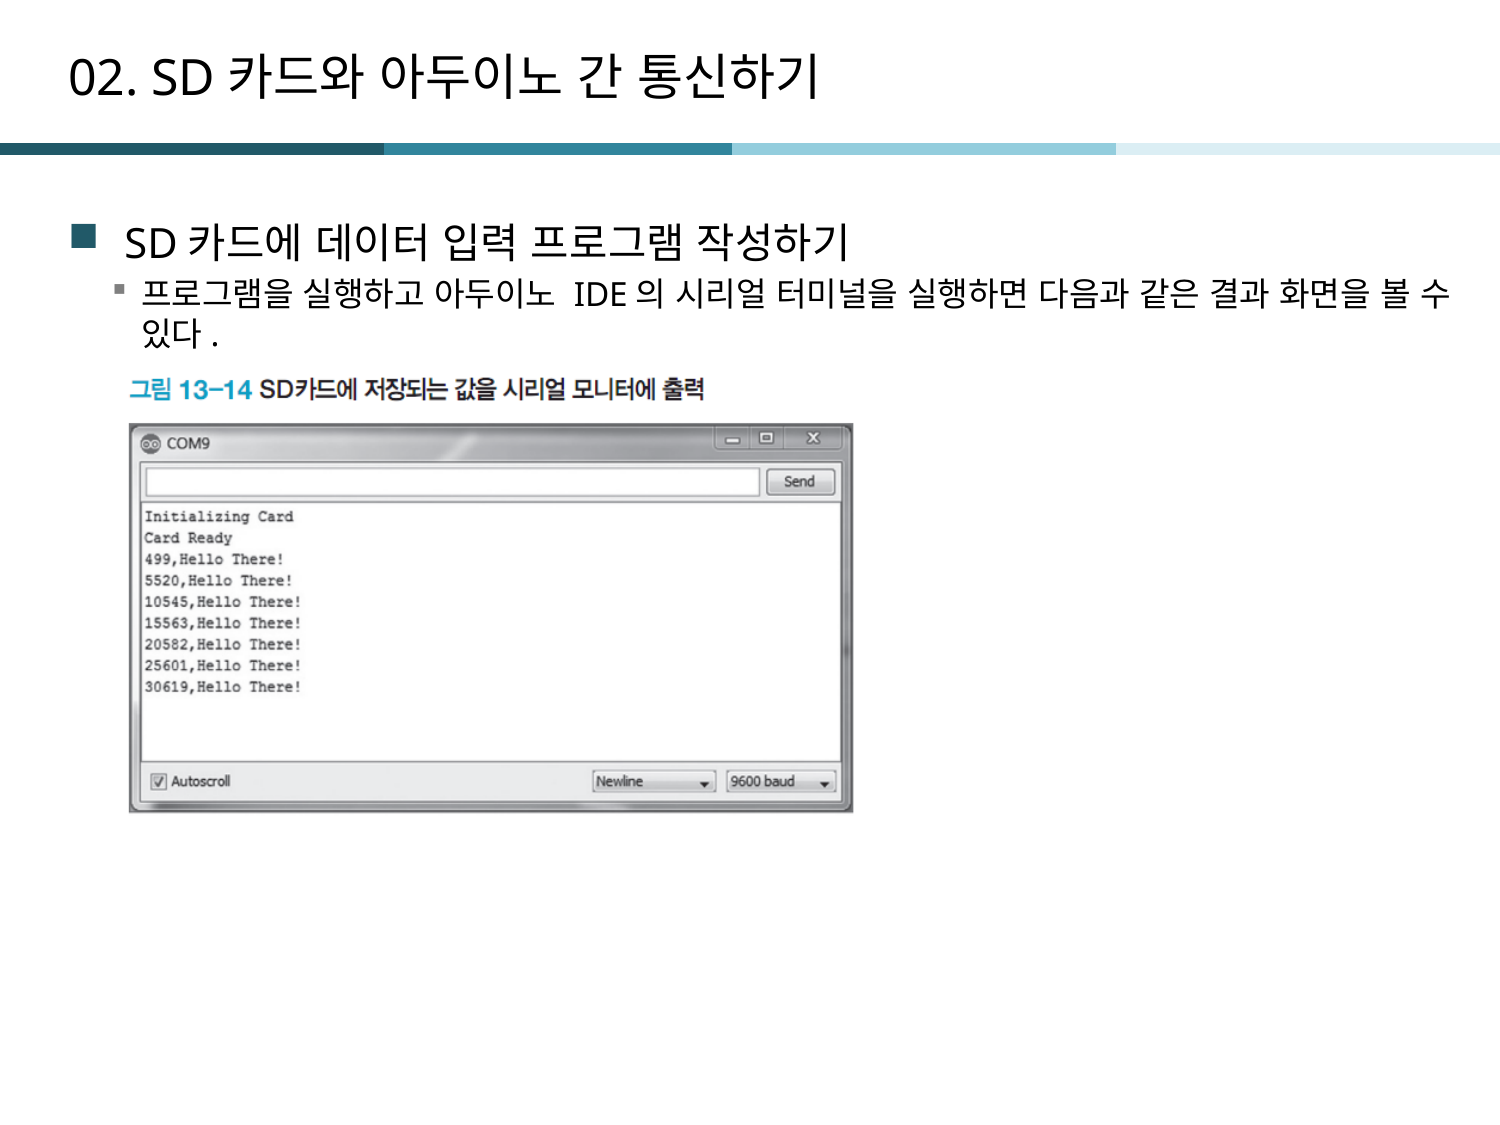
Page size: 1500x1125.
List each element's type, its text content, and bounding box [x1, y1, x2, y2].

list SD카드에 데이터 입력 프로그램 작성하기 프로그램을 실행하고 아두이노 IDE의 시리얼 터미널을 실행하면 다음과 같은 결과 화면을 볼 수 있다. [53, 184, 1483, 1071]
title 02. SD카드와 아두이노 간 통신하기 [53, 30, 1471, 121]
picture [123, 373, 857, 817]
